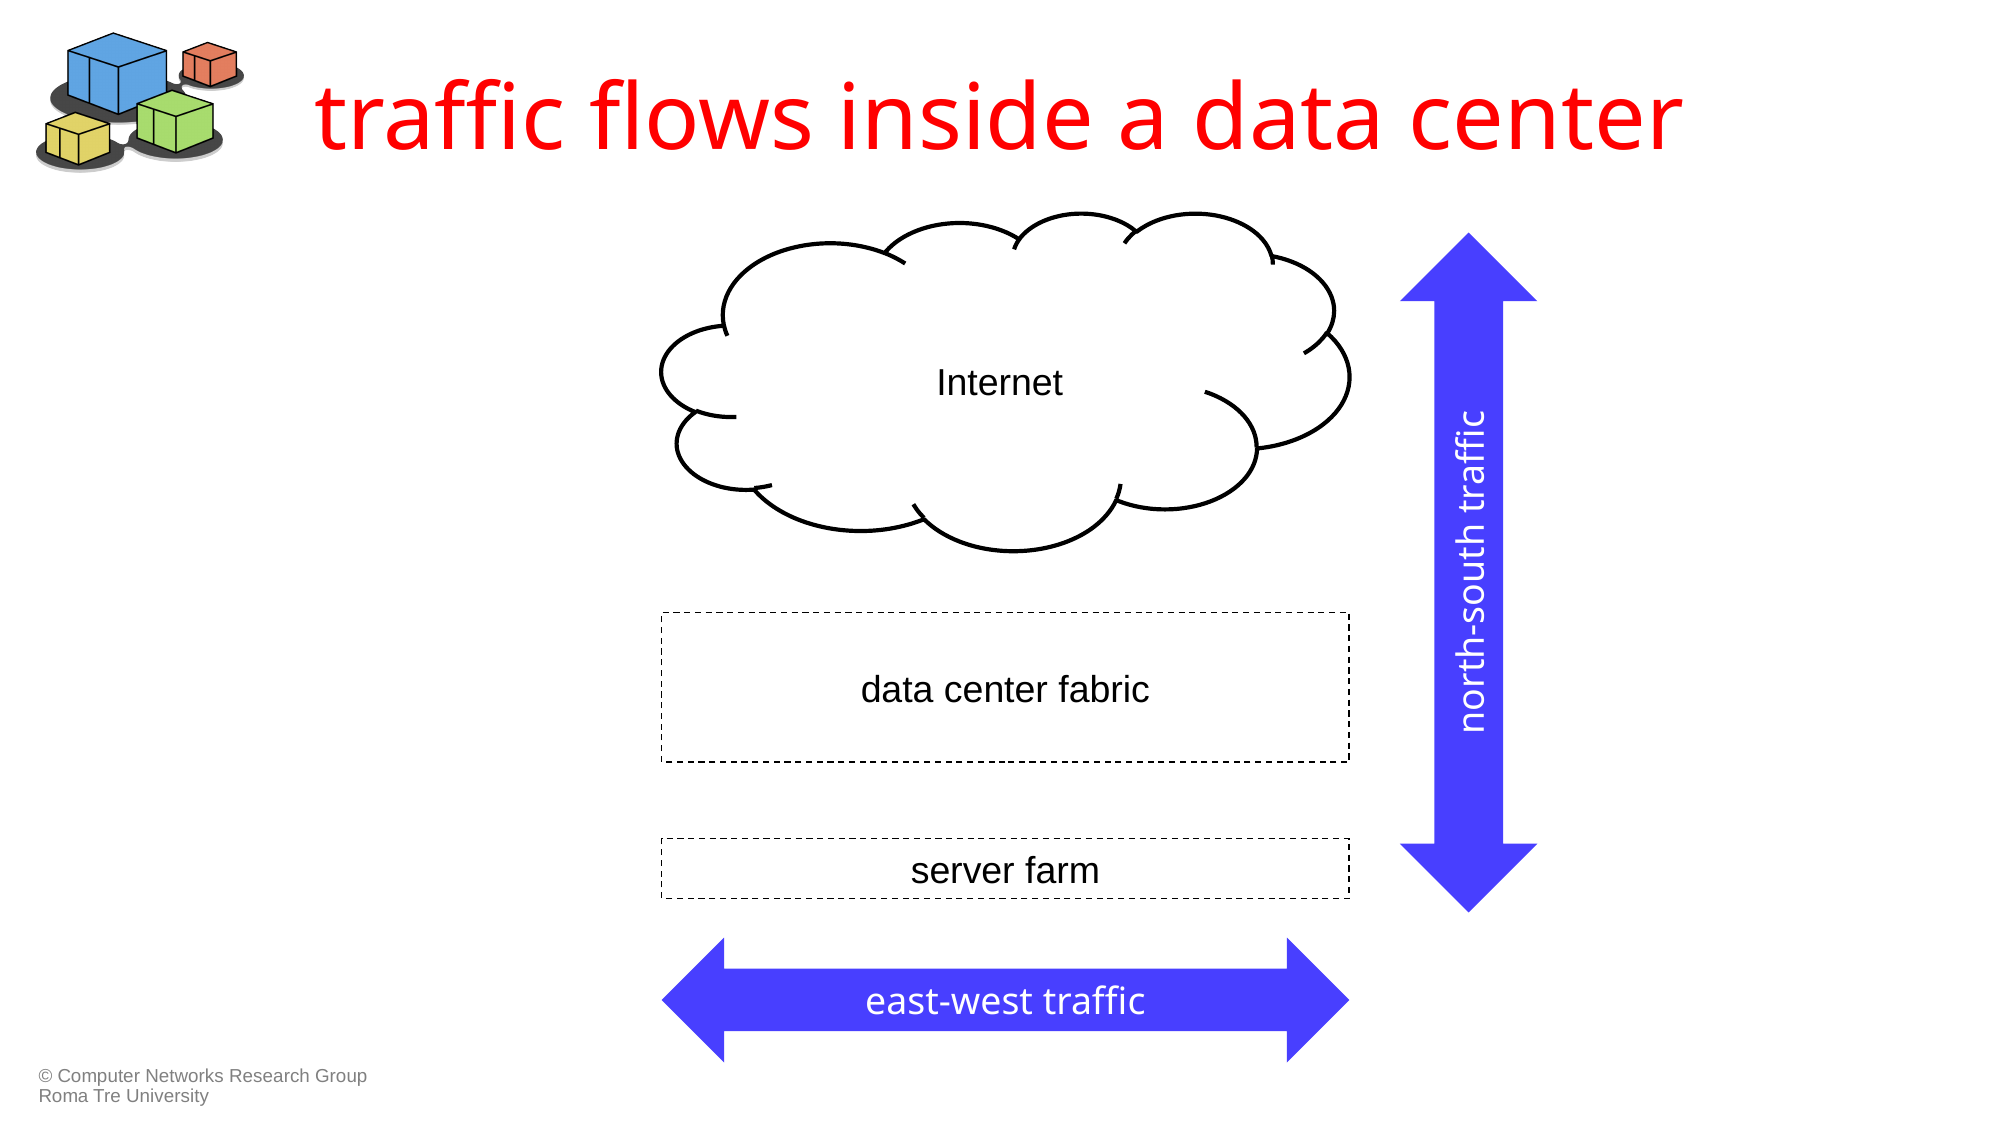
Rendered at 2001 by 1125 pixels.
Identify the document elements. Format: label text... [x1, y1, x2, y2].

text_box Internet [921, 350, 1079, 411]
text_box east-west traffic [659, 935, 1352, 1065]
text_box data center fabric [661, 612, 1350, 763]
picture [36, 32, 99, 173]
text_box [659, 211, 1352, 554]
title traffic flows inside a data center [99, 19, 1900, 207]
text_box north-south traffic [1398, 230, 1540, 915]
text_box server farm [661, 838, 1350, 899]
